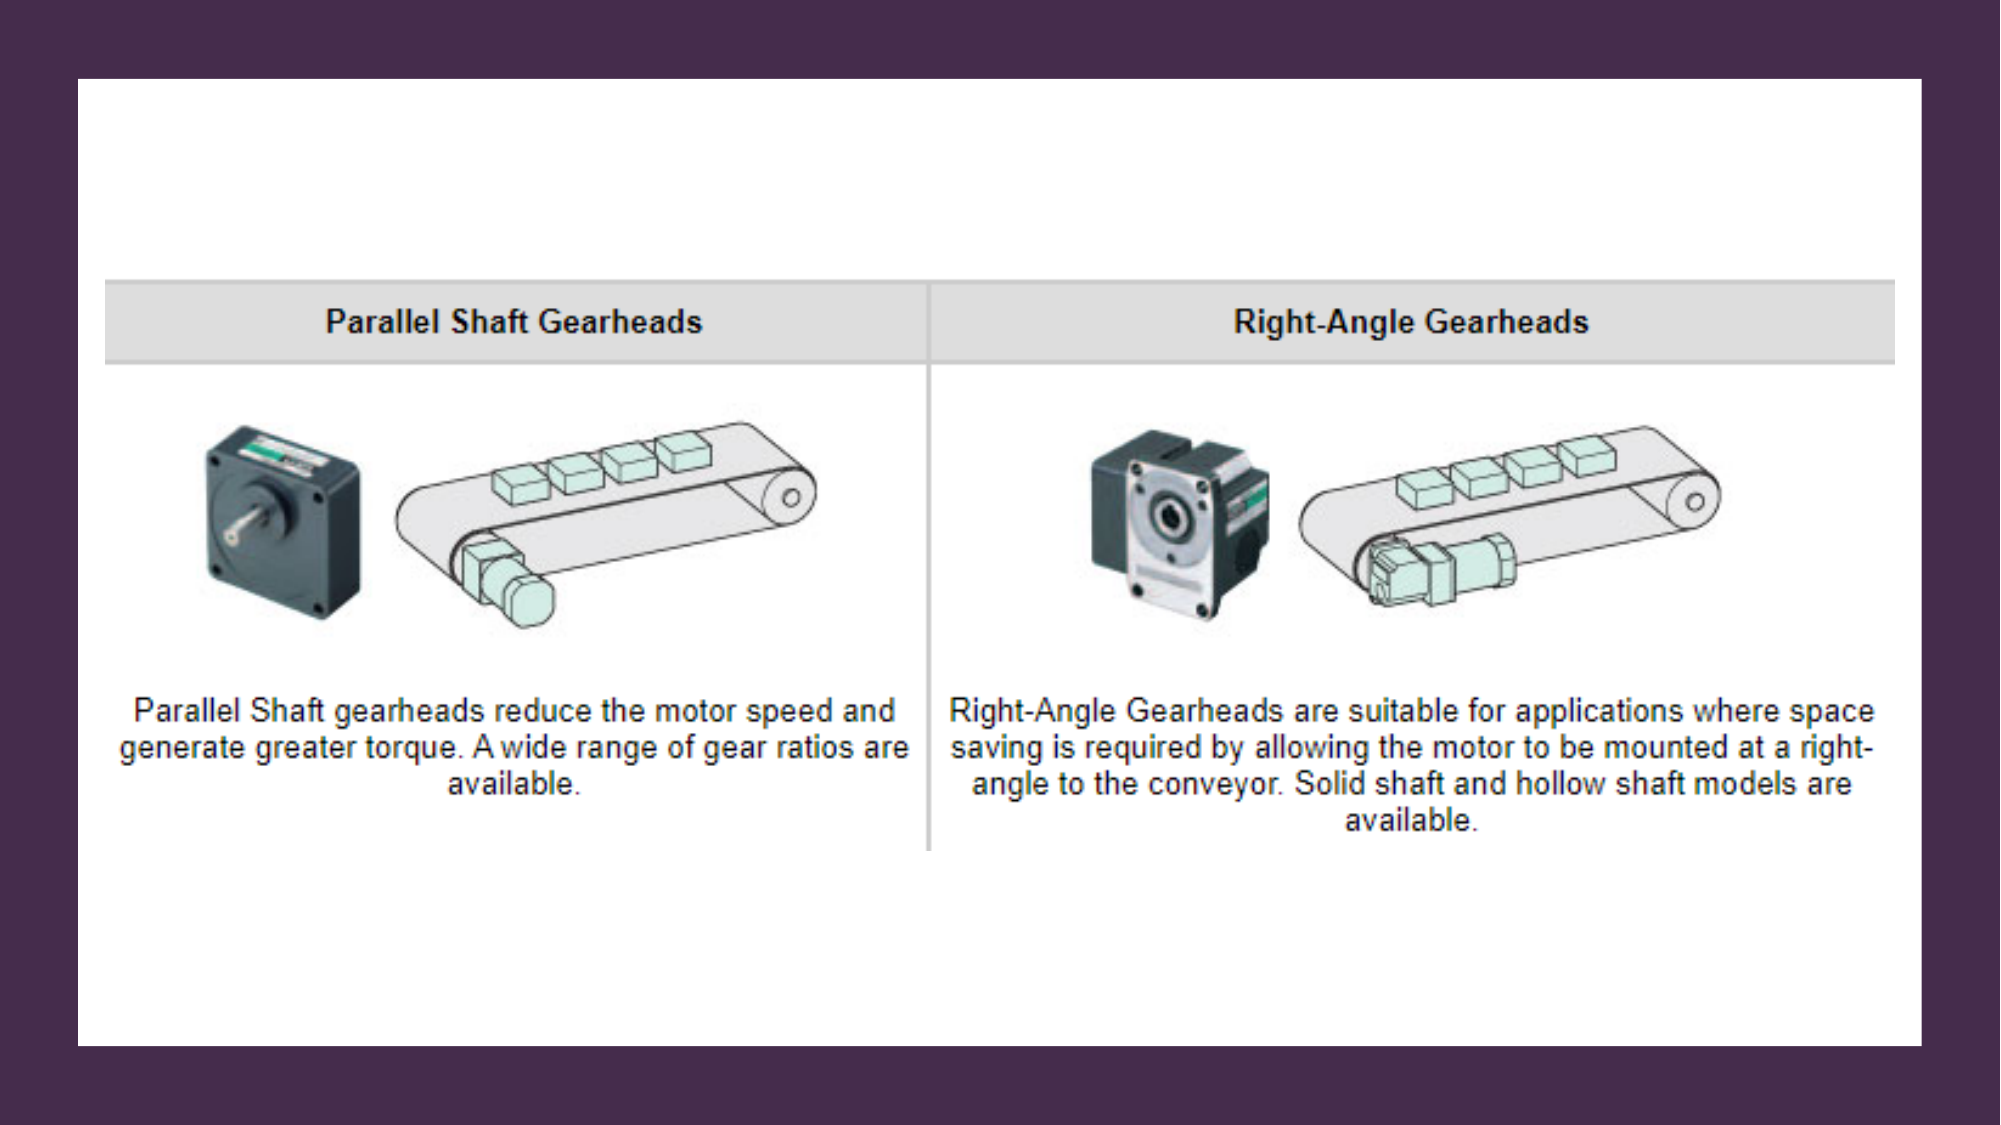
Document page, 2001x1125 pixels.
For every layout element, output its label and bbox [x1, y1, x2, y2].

text_box [77, 78, 1923, 1047]
text_box [0, 0, 2000, 1125]
list [105, 273, 1895, 851]
